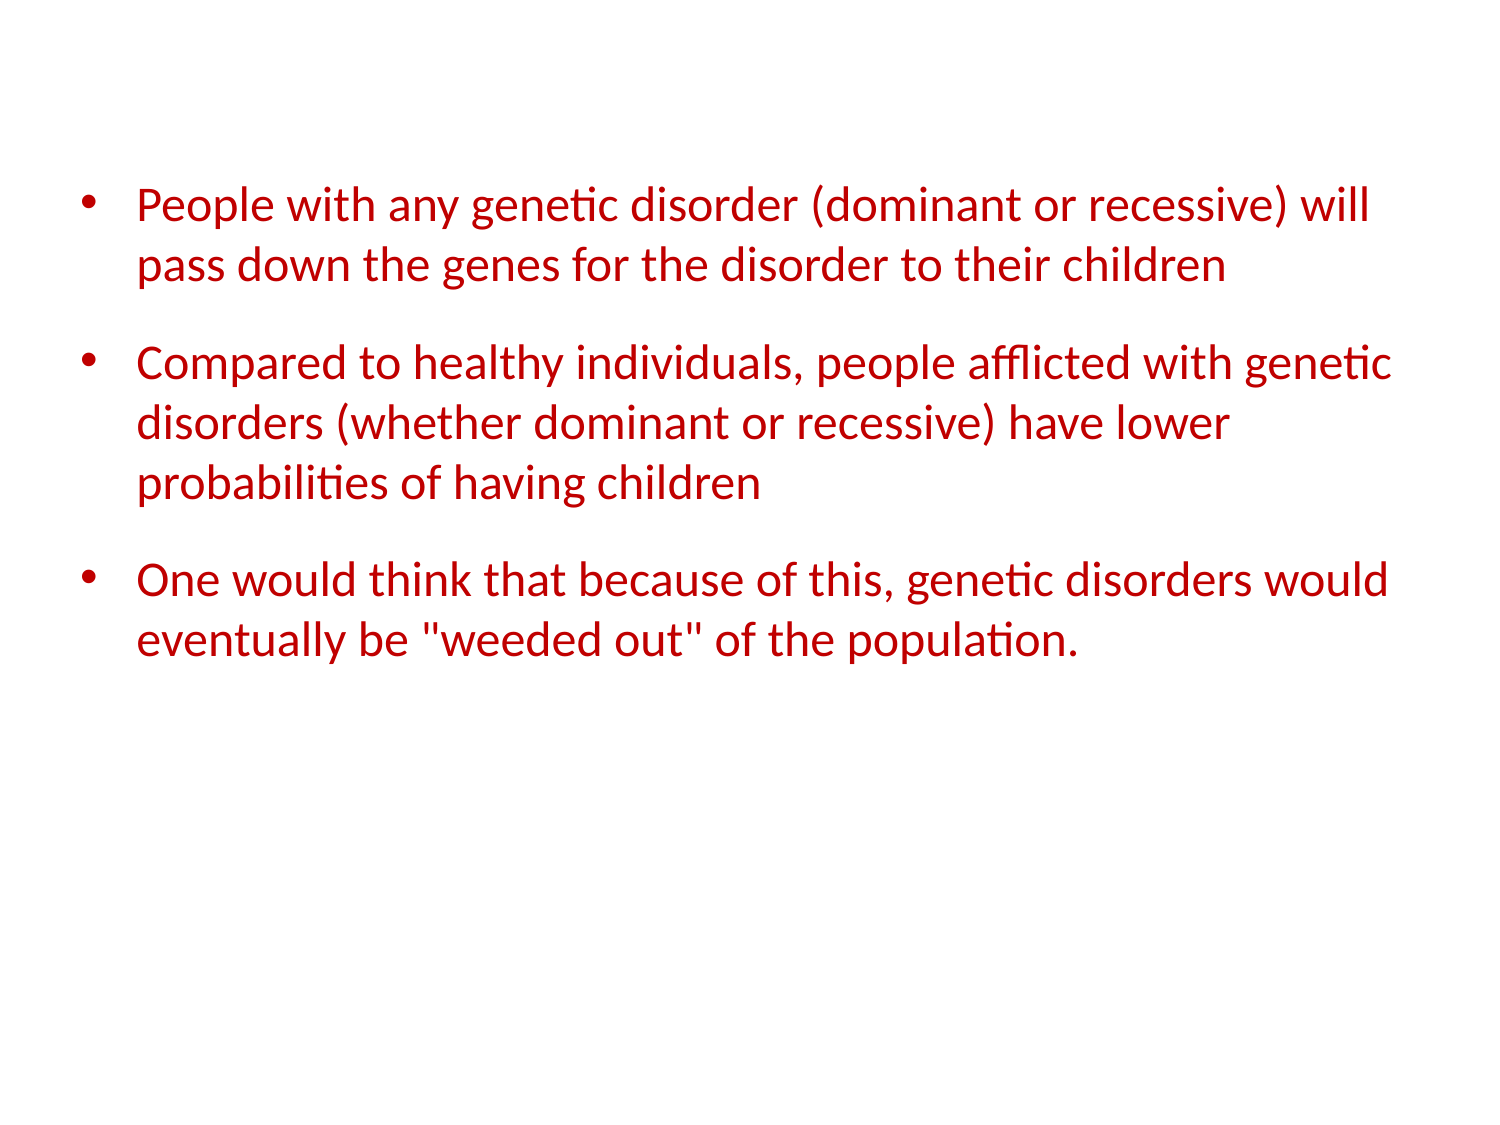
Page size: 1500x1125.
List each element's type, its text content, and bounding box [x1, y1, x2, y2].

text_box People with any genetic disorder (dominant or recessive) will pass down the genes for the disorder to their children Compared to healthy individuals, people afflicted with genetic disorders (whether dominant or recessive) have lower probabilities of having children One would think that because of this, genetic disorders would eventually be "weeded out" of the population. [65, 164, 1448, 712]
